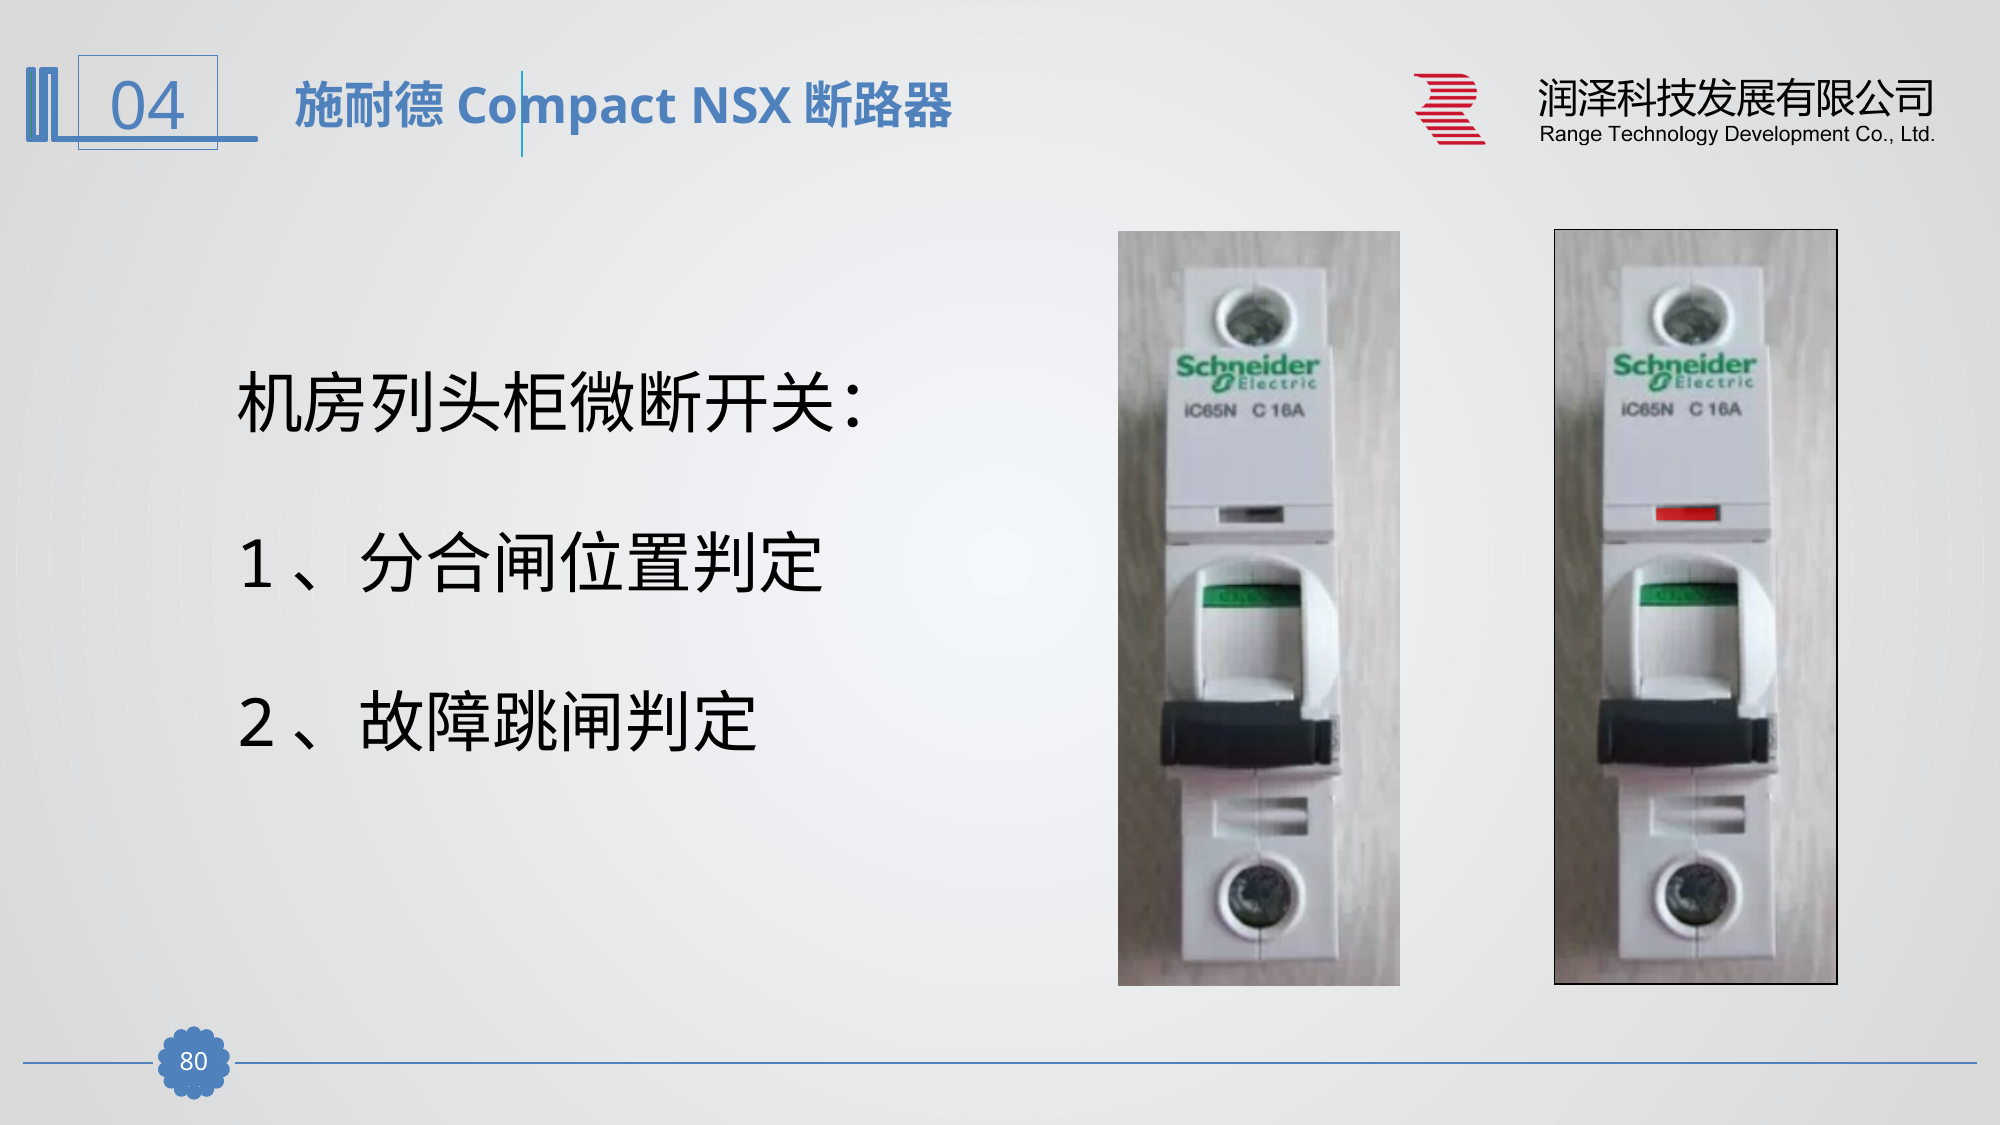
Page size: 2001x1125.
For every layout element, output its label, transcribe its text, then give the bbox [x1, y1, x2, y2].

picture [1385, 37, 1977, 173]
picture [1117, 231, 1400, 986]
text_box 施耐德Compact NSX断路器 [279, 66, 1733, 142]
slide_number 79 [169, 1039, 218, 1086]
text_box 机房列头柜微断开关： 1、分合闸位置判定 2、故障跳闸判定 [221, 273, 1001, 768]
picture [1554, 229, 1837, 984]
